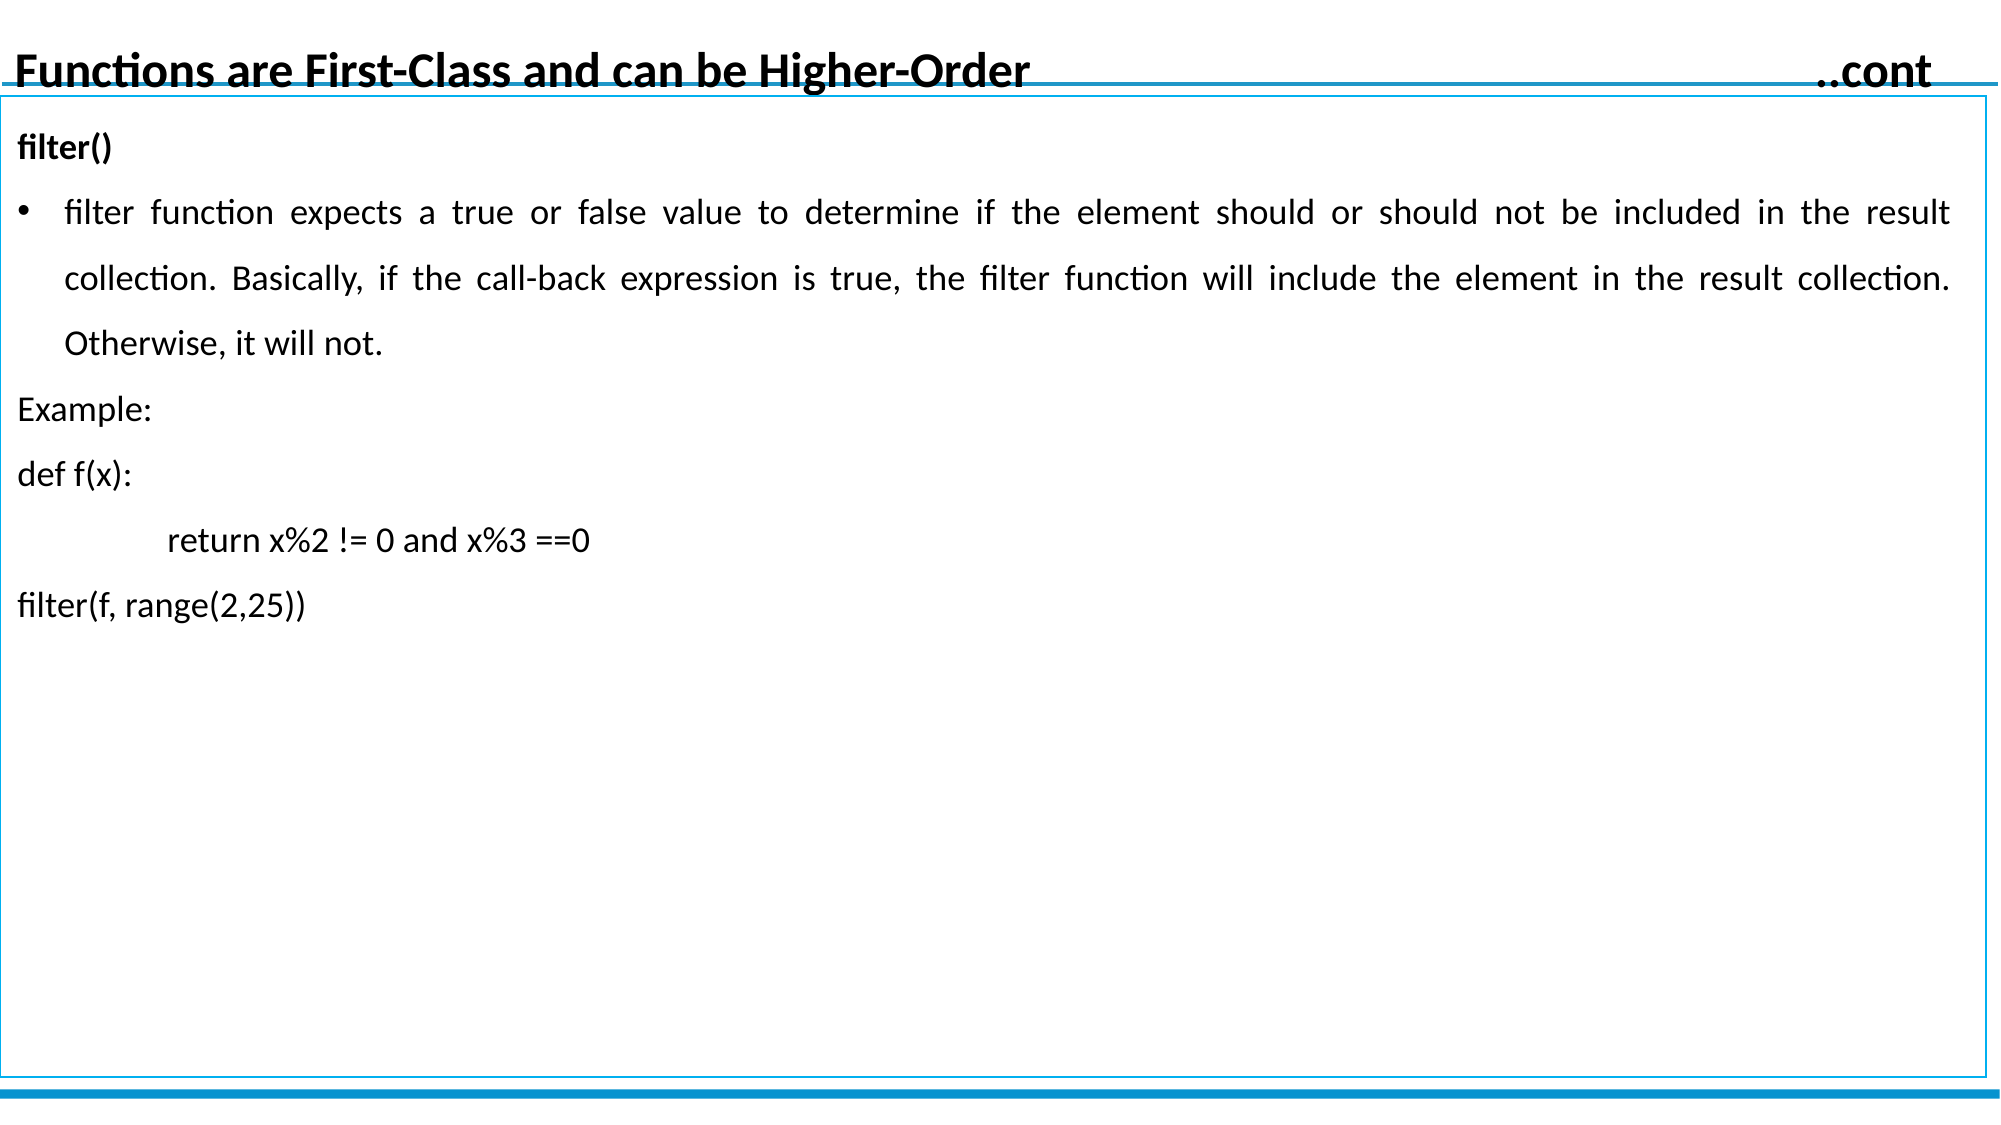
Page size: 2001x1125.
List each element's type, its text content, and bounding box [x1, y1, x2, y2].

text_box Functions are First-Class and can be Higher-Order ..cont [14, 7, 1986, 95]
text_box [0, 1089, 2000, 1099]
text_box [0, 96, 1986, 1078]
